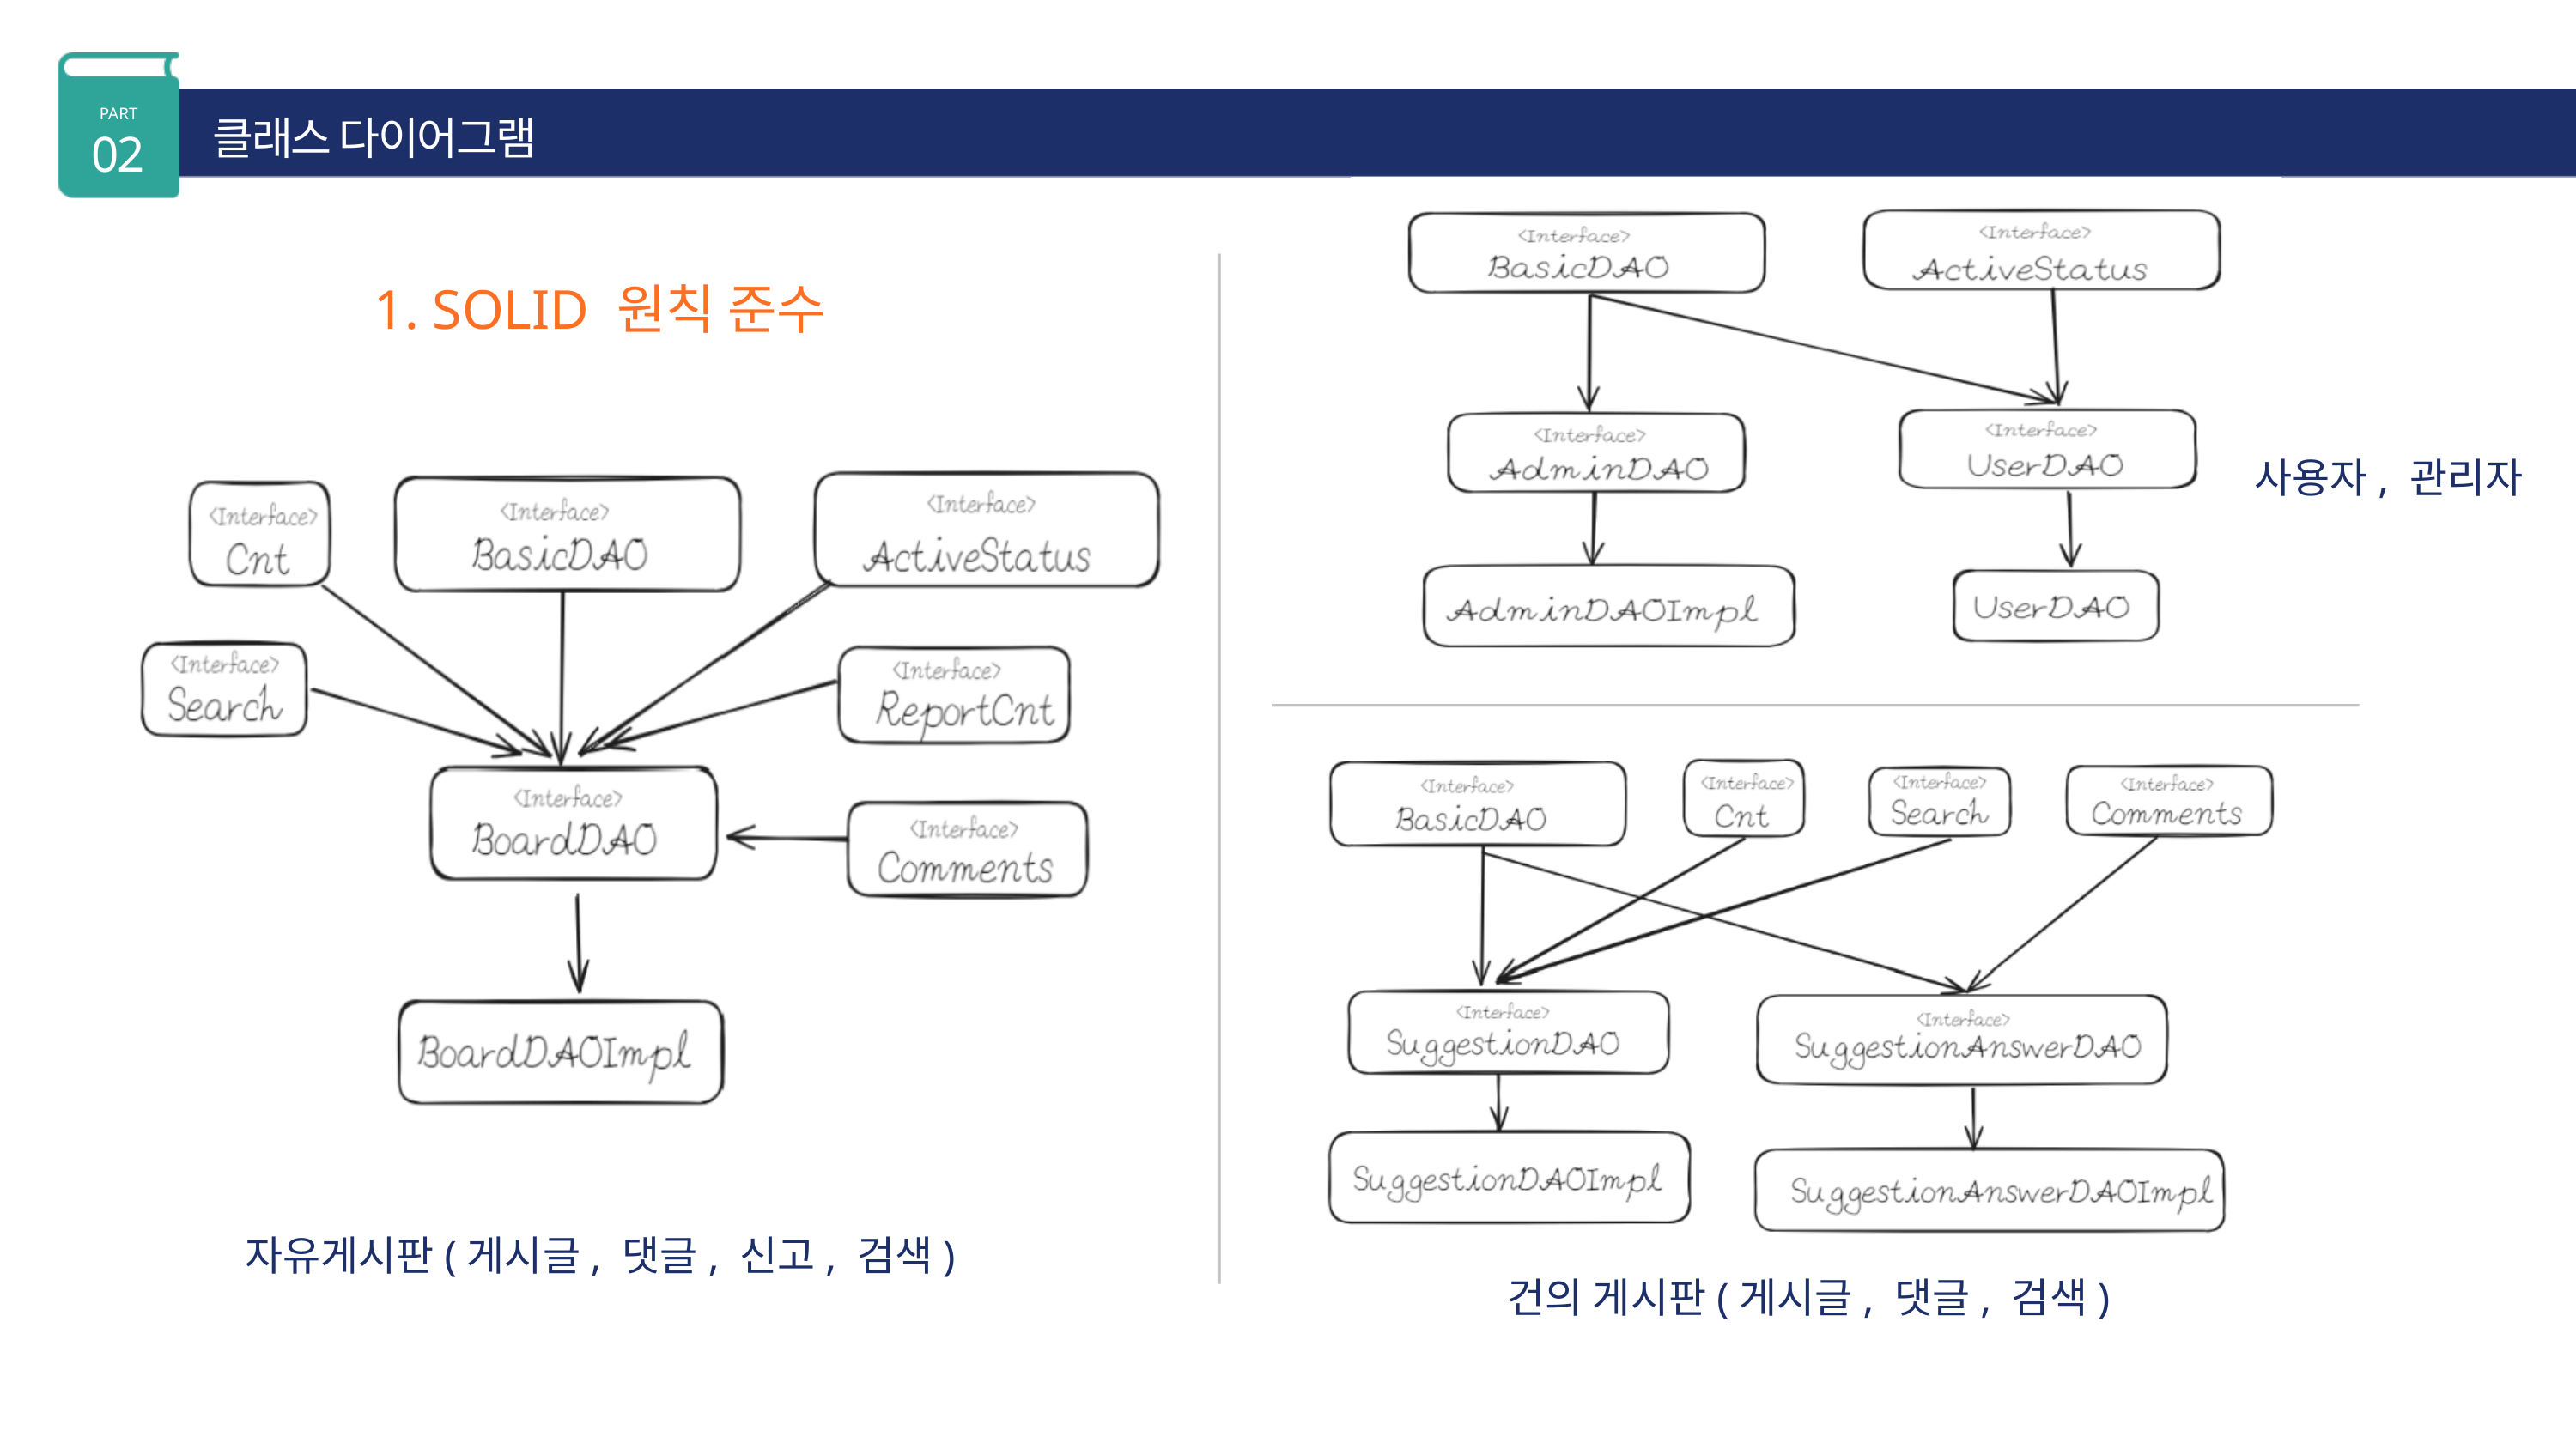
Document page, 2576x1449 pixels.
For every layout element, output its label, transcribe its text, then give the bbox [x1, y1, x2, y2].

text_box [58, 52, 179, 198]
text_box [184, 89, 2576, 178]
text_box 건의 게시판(게시글, 댓글, 검색) [1230, 1265, 2387, 1328]
text_box 자유게시판(게시글, 댓글, 신고, 검색) [21, 1223, 1179, 1286]
text_box 1. SOLID 원칙 준수 [21, 270, 1179, 347]
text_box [58, 345, 1223, 1154]
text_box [1278, 724, 2354, 1265]
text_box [1351, 177, 2281, 701]
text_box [1271, 703, 2360, 707]
text_box 사용자, 관리자 [2285, 446, 2576, 508]
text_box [703, 767, 1735, 771]
